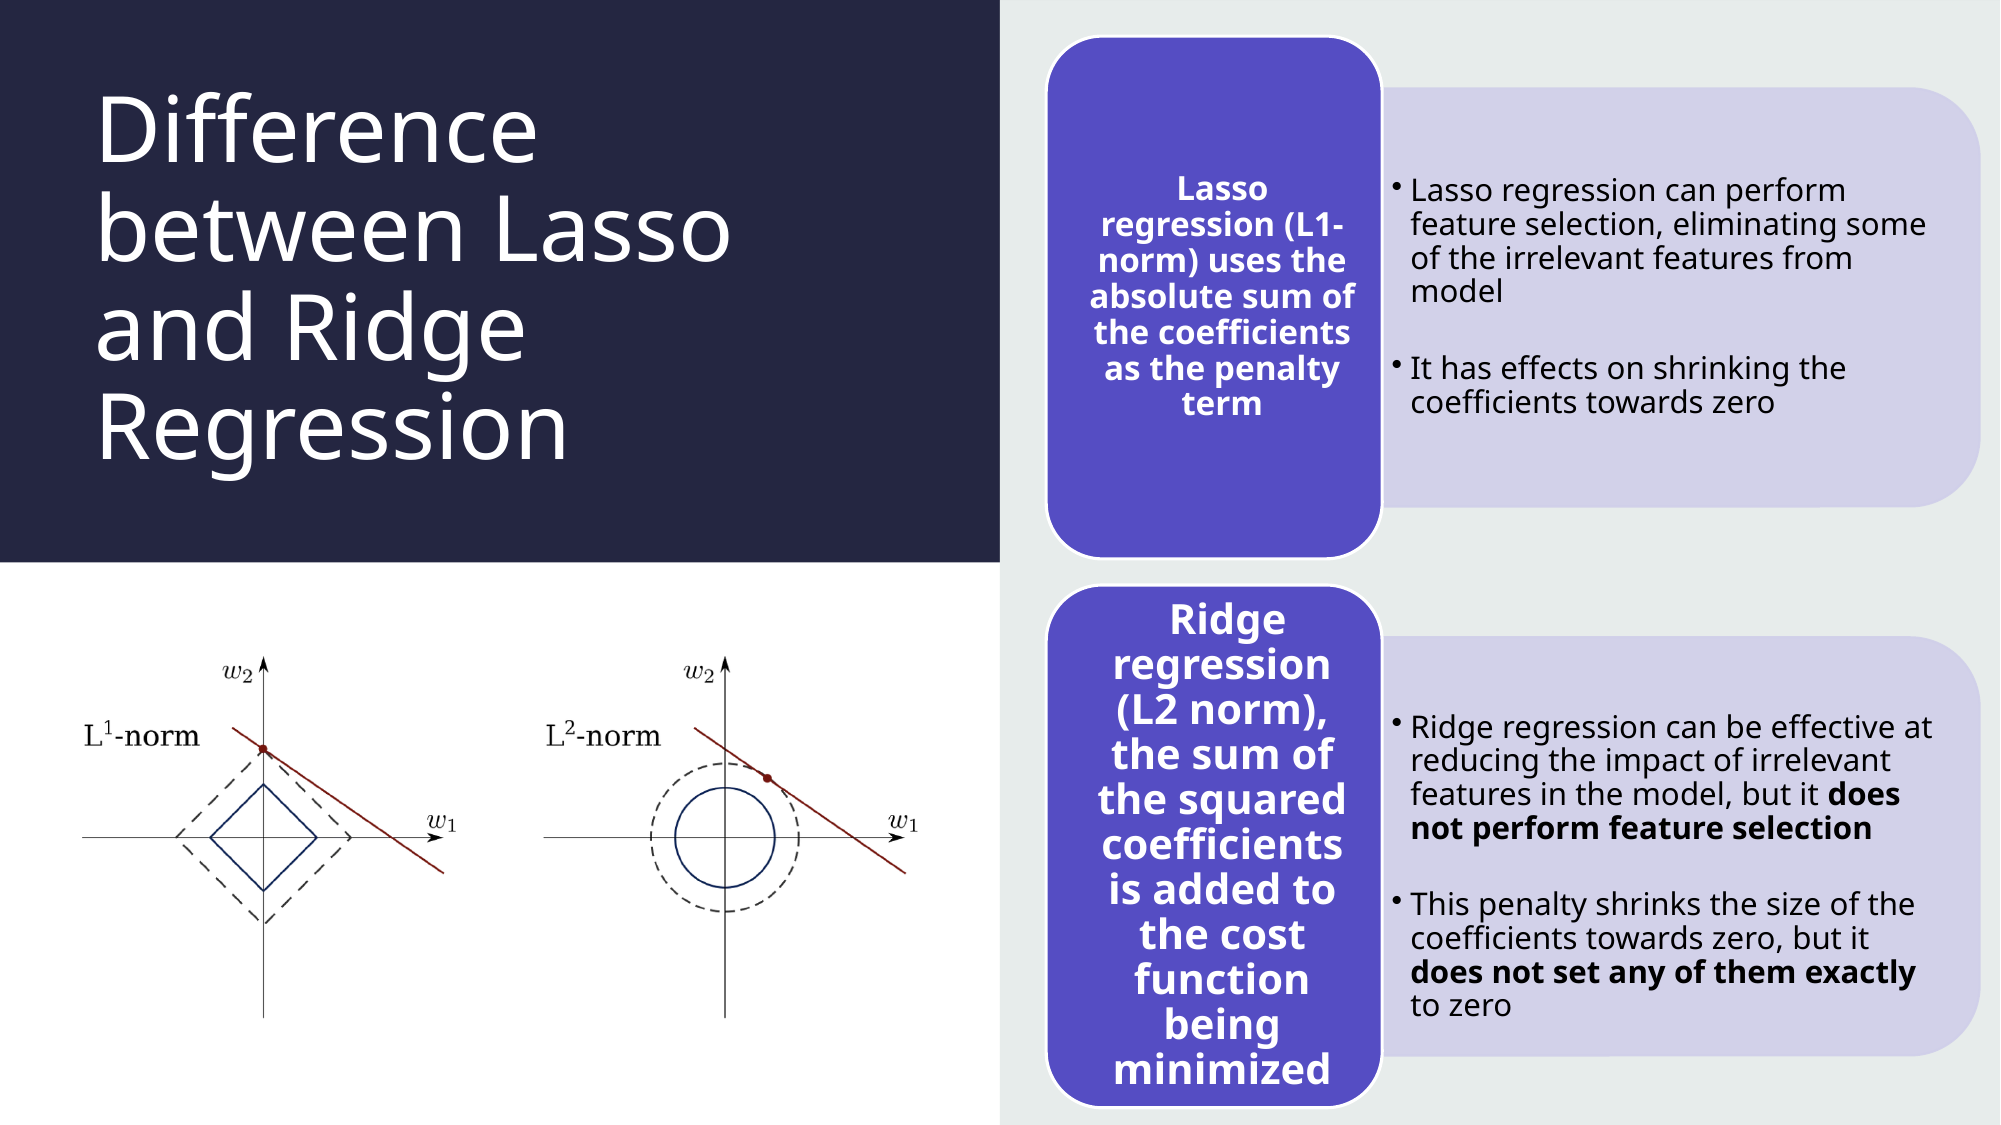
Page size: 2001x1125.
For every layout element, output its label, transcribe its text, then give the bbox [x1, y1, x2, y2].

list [59, 624, 935, 1036]
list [1046, 36, 1980, 1108]
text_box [999, 0, 2000, 1125]
title Difference between Lasso and Ridge Regression [79, 59, 923, 503]
text_box [0, 0, 999, 563]
text_box [0, 563, 999, 1125]
